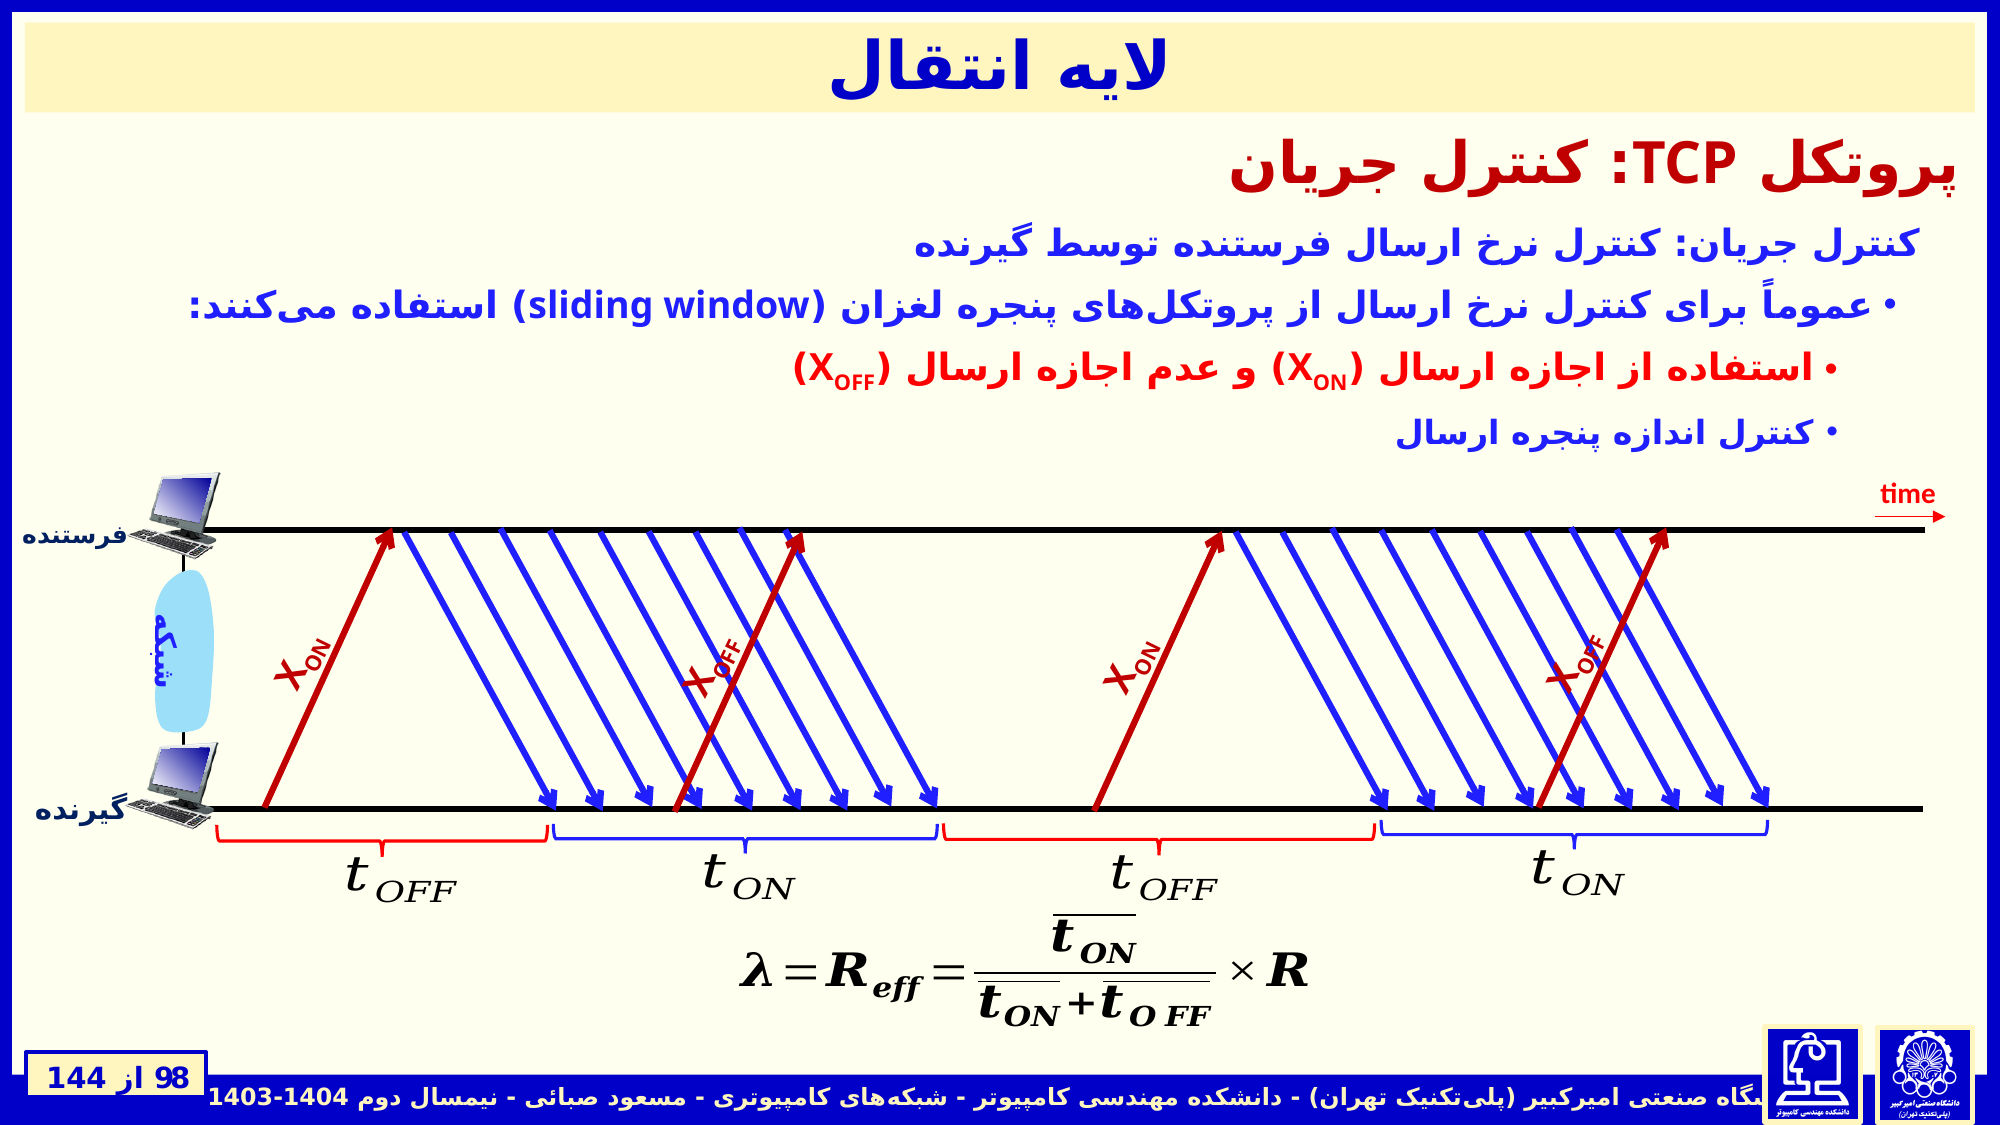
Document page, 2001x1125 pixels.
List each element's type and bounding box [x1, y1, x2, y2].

text_box [1431, 529, 1538, 809]
text_box [1616, 529, 1769, 809]
text_box [1381, 529, 1431, 809]
text_box [264, 527, 393, 808]
text_box [1094, 530, 1222, 812]
text_box [1282, 532, 1435, 811]
text_box [1526, 531, 1679, 811]
text_box [500, 528, 653, 808]
text_box [0, 466, 1952, 836]
text_box [1381, 819, 1768, 902]
text_box [553, 823, 938, 906]
text_box [549, 530, 702, 809]
text_box [1480, 531, 1526, 810]
text_box [1331, 528, 1484, 807]
text_box [674, 531, 803, 812]
text_box [600, 531, 648, 811]
text_box [648, 531, 674, 811]
text_box [450, 532, 603, 812]
text_box [739, 527, 892, 531]
text_box [943, 823, 1375, 907]
text_box [0, 0, 2000, 1125]
text_box [404, 532, 450, 811]
text_box [216, 824, 548, 909]
text_box [785, 529, 937, 809]
text_box [1235, 531, 1331, 811]
text_box [1538, 527, 1667, 808]
